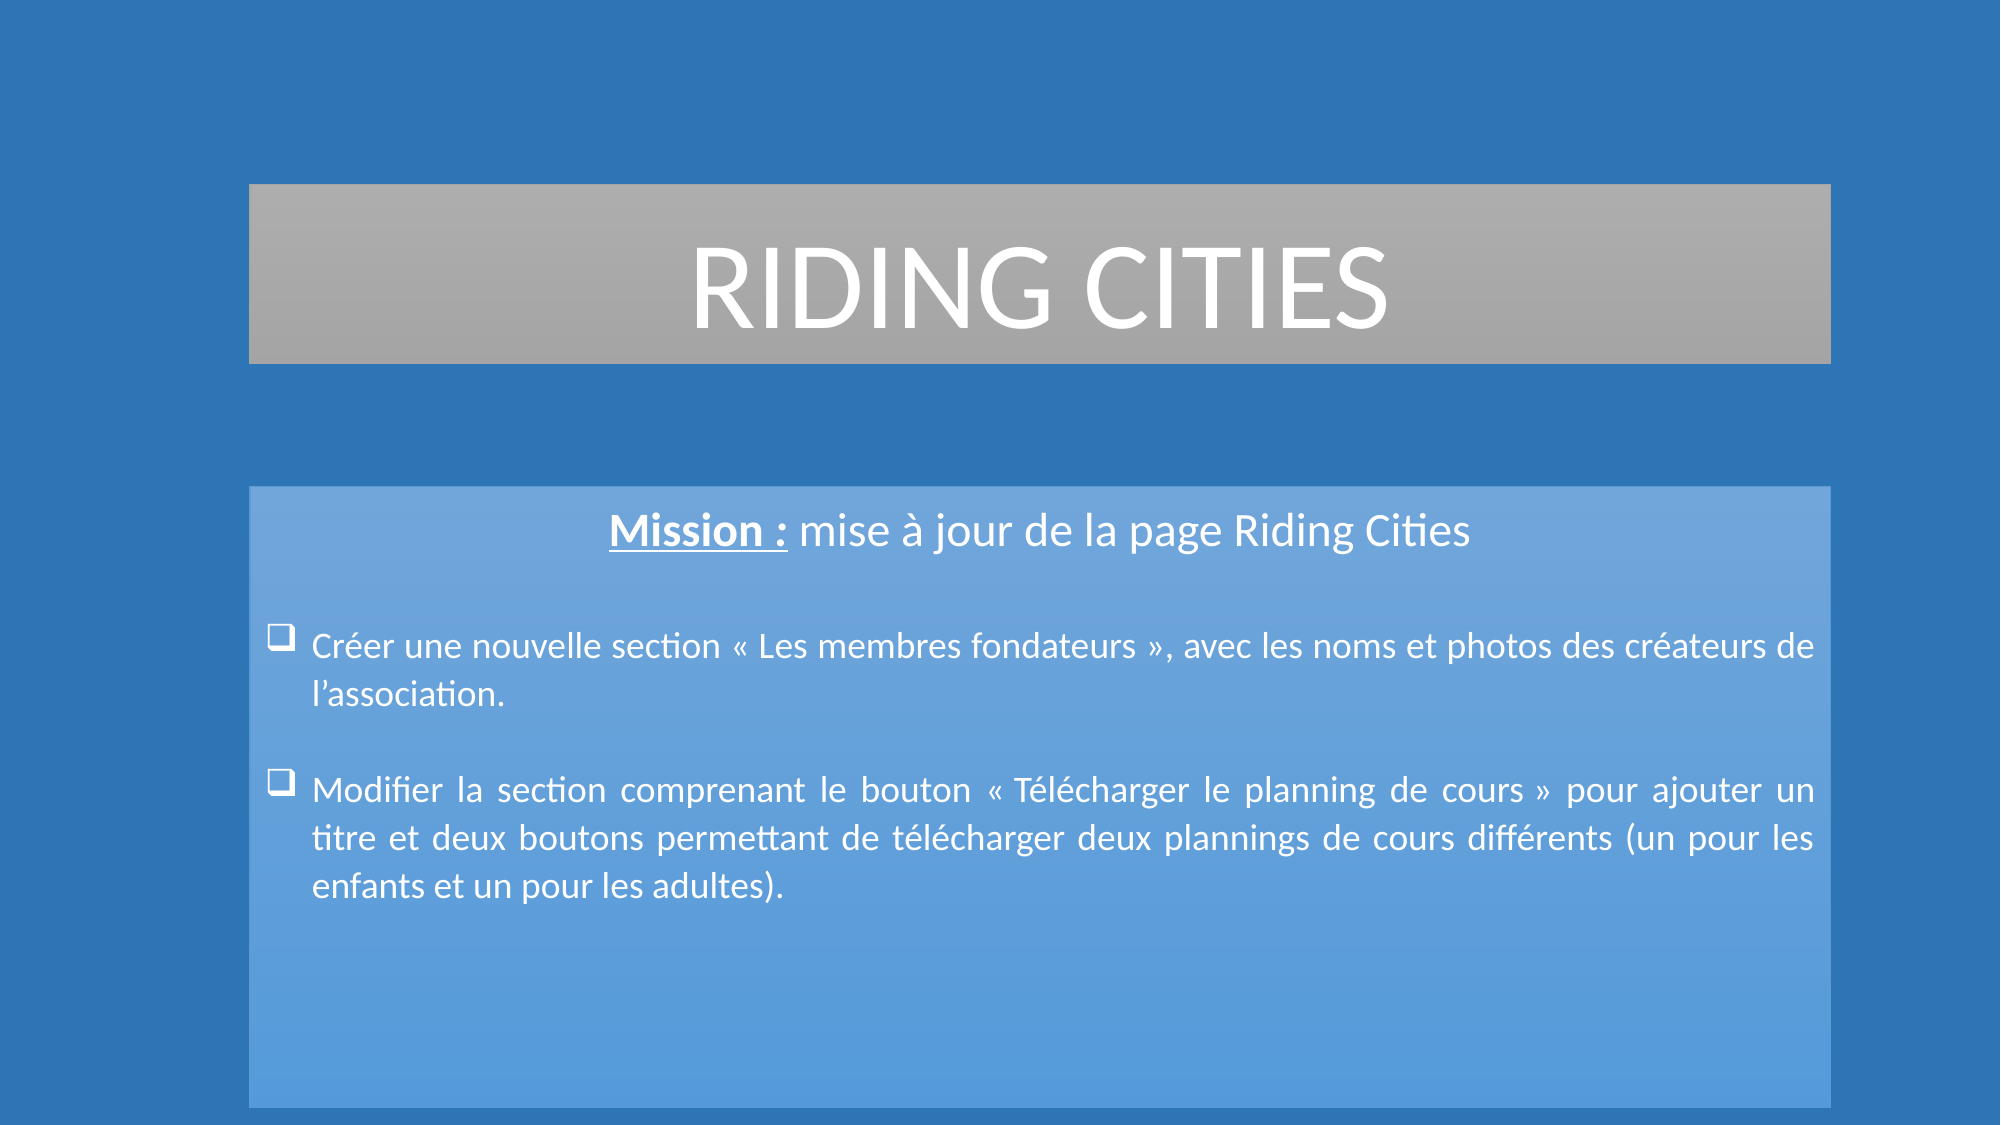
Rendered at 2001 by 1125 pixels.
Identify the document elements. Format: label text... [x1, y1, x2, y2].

subtitle Mission : mise à jour de la page Riding Cities Créer une nouvelle section « Les membres fondateurs », avec les noms et photos des créateurs de l’association. Modifier la section comprenant le bouton « Télécharger le planning de cours » pour ajouter un titre et deux boutons permettant de télécharger deux plannings de cours différents (un pour les enfants et un pour les adultes). [249, 486, 1831, 1108]
title RIDING CITIES [249, 184, 1831, 364]
